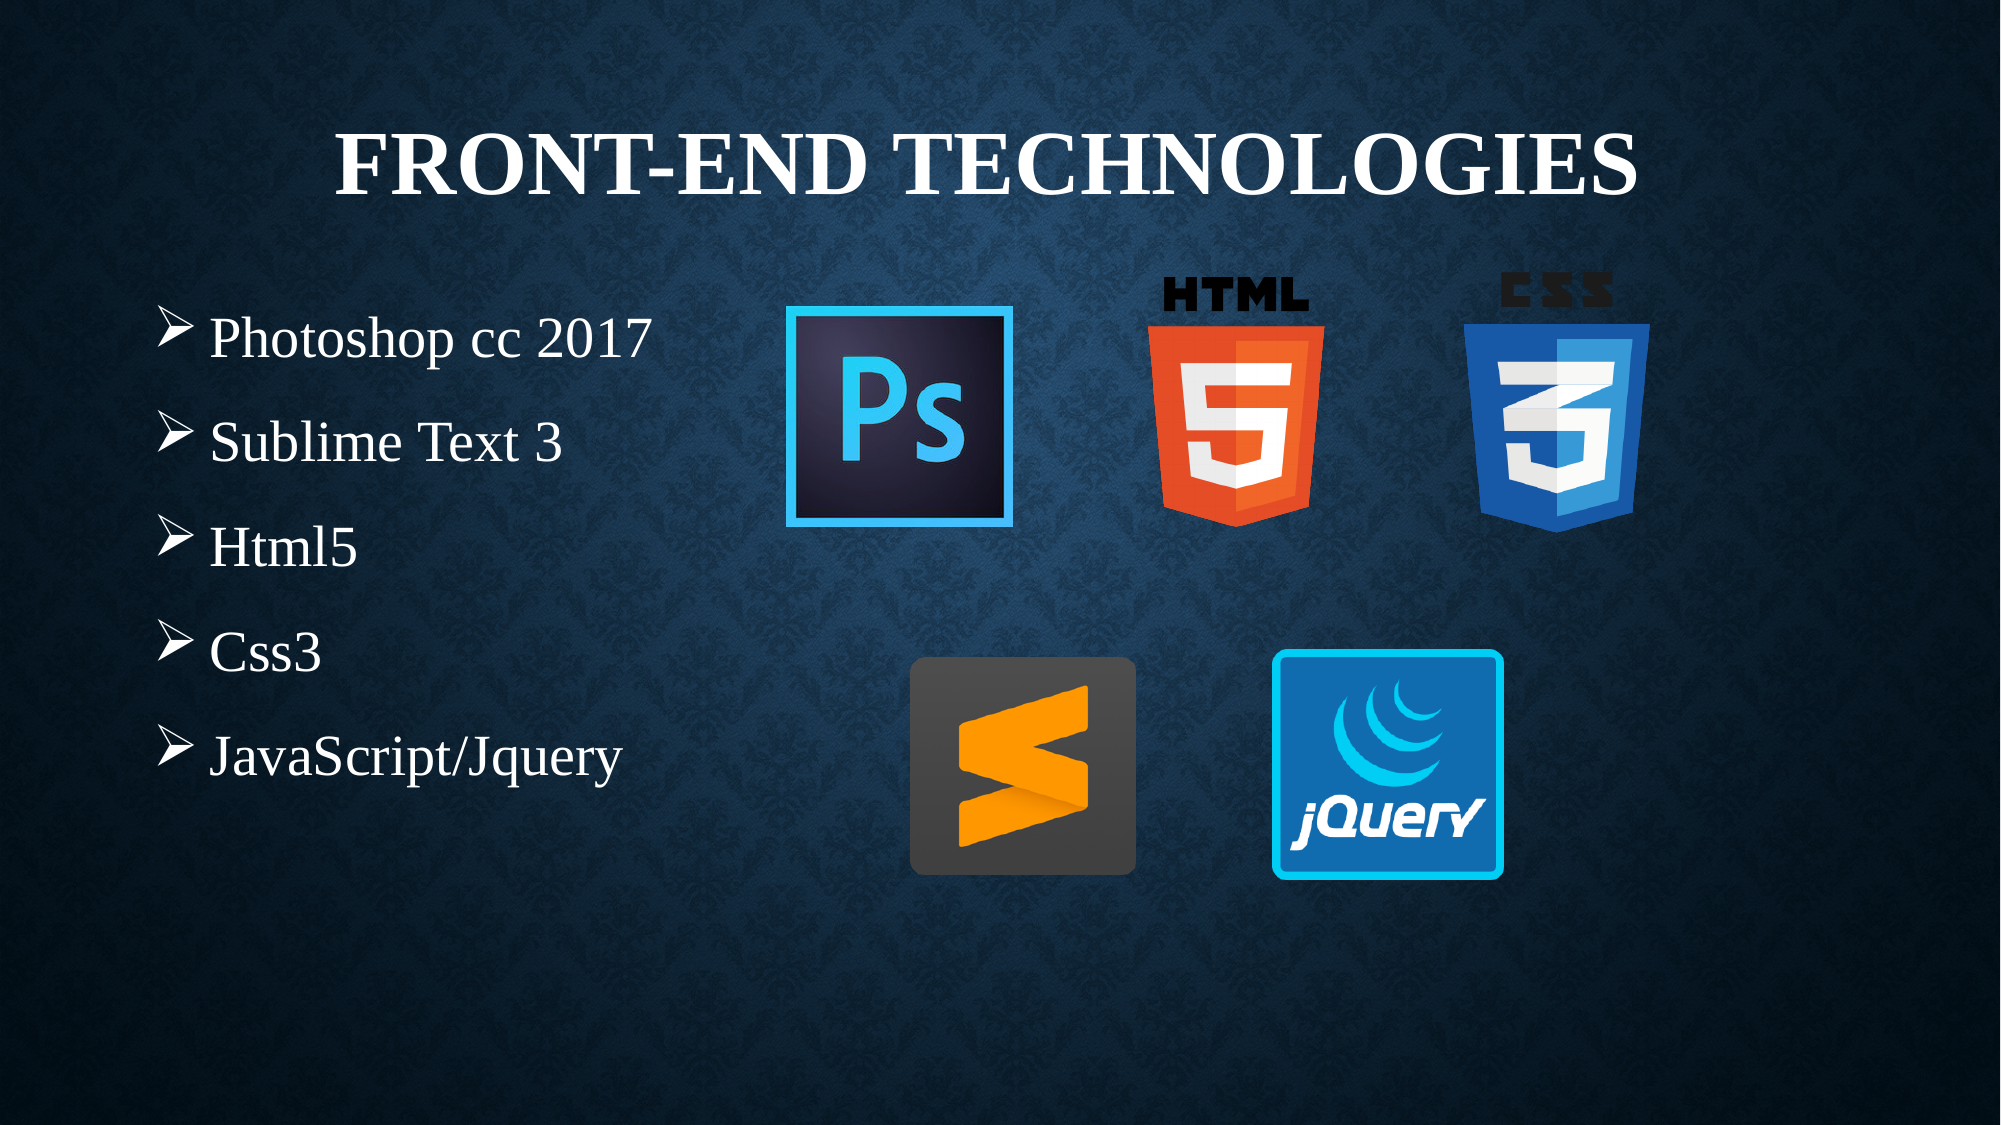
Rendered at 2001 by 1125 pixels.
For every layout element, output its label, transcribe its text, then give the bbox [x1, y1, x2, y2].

title FROnt-end technologies [95, 66, 1881, 222]
subtitle Photoshop cc 2017 Sublime Text 3 Html5 Css3 JavaScript/Jquery [138, 277, 1909, 1039]
picture [1272, 648, 1504, 881]
picture [1497, 875, 1504, 881]
picture [785, 306, 1013, 528]
picture [909, 657, 1137, 876]
picture [1410, 256, 1702, 548]
picture [1110, 276, 1362, 528]
